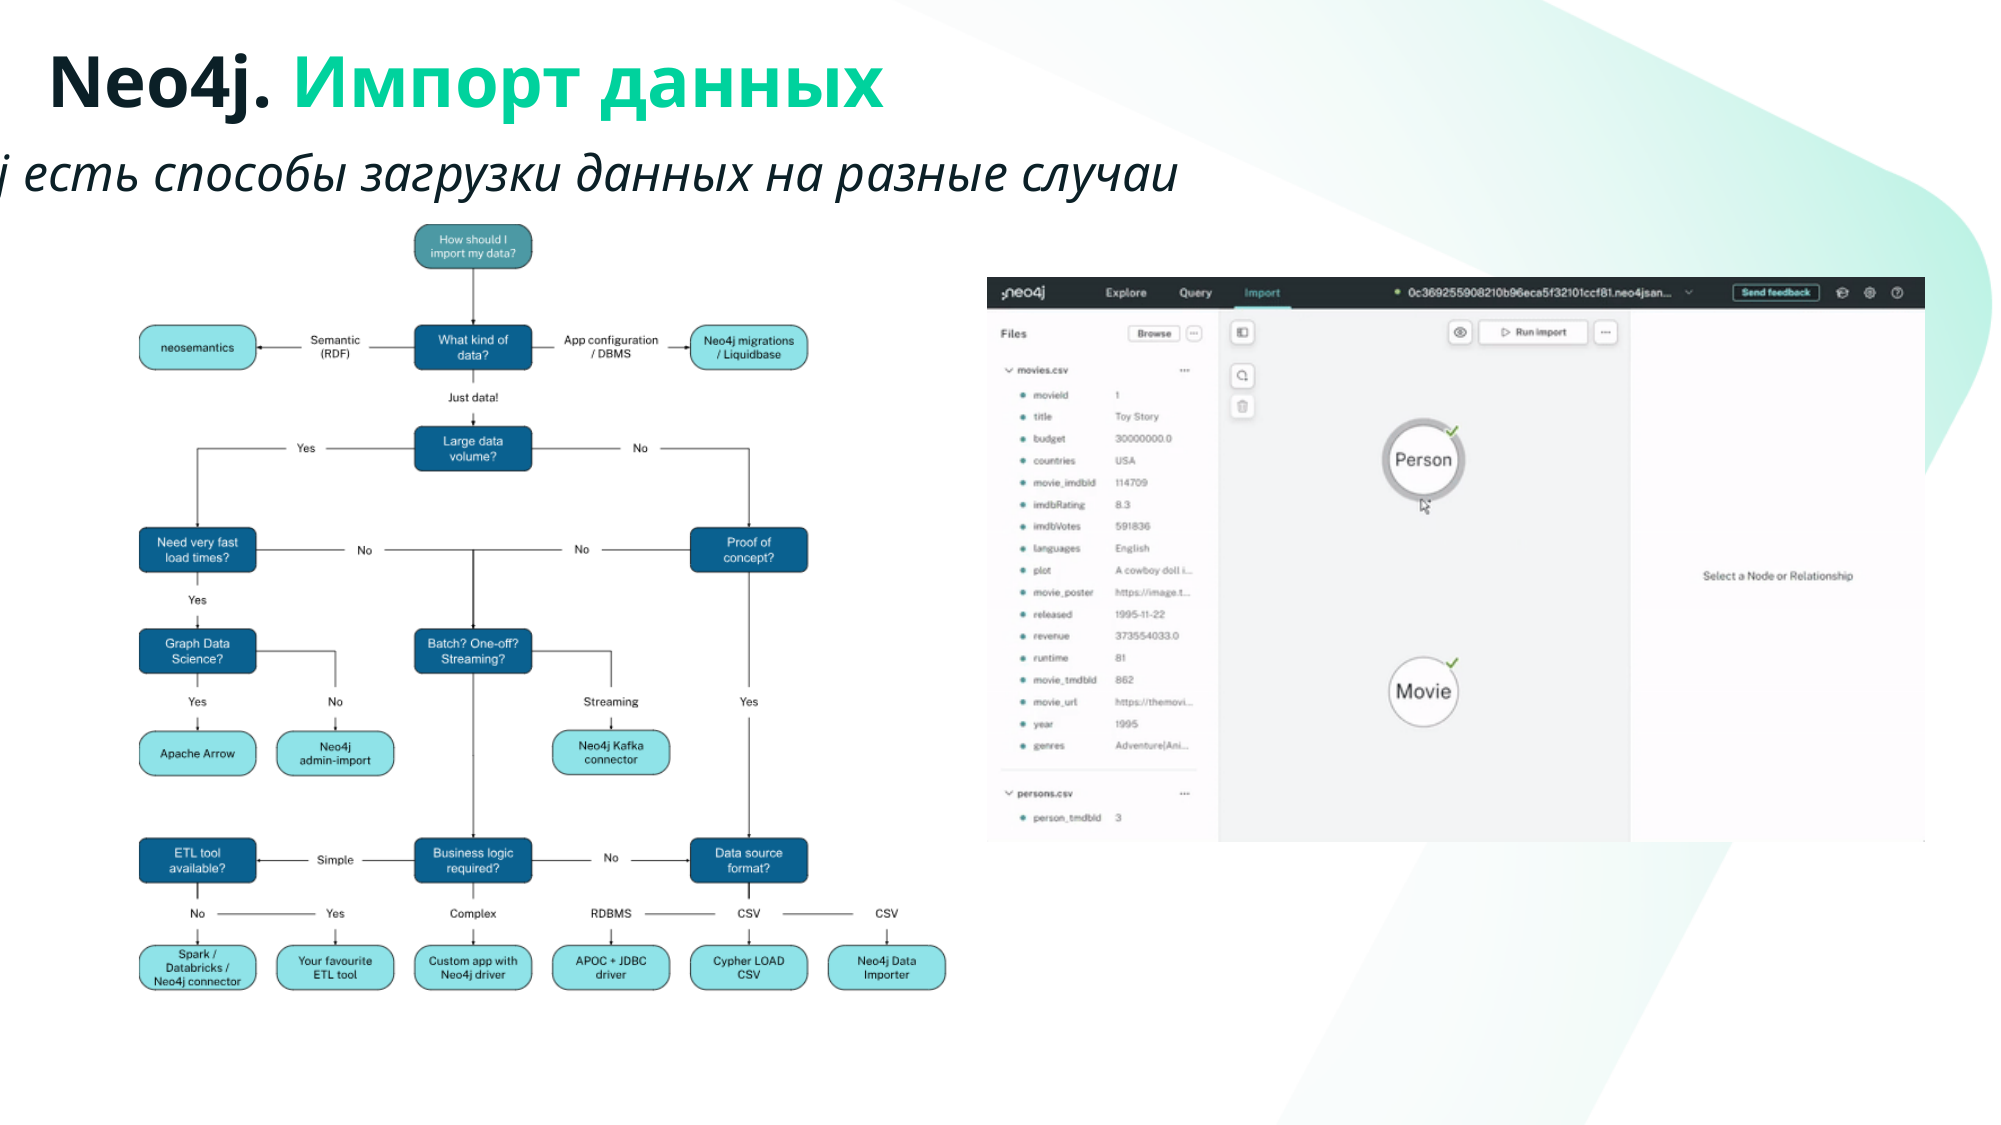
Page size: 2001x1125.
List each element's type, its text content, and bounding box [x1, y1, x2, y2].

picture [987, 277, 1926, 842]
picture [121, 223, 952, 1000]
text_box В neo4j есть способы загрузки данных на разные случаи [0, 116, 1202, 209]
text_box Neo4j. Импорт данных [32, 38, 1658, 143]
text_box Как устроен семантический (графовый) поиск в neo4j [0, 0, 2000, 1125]
